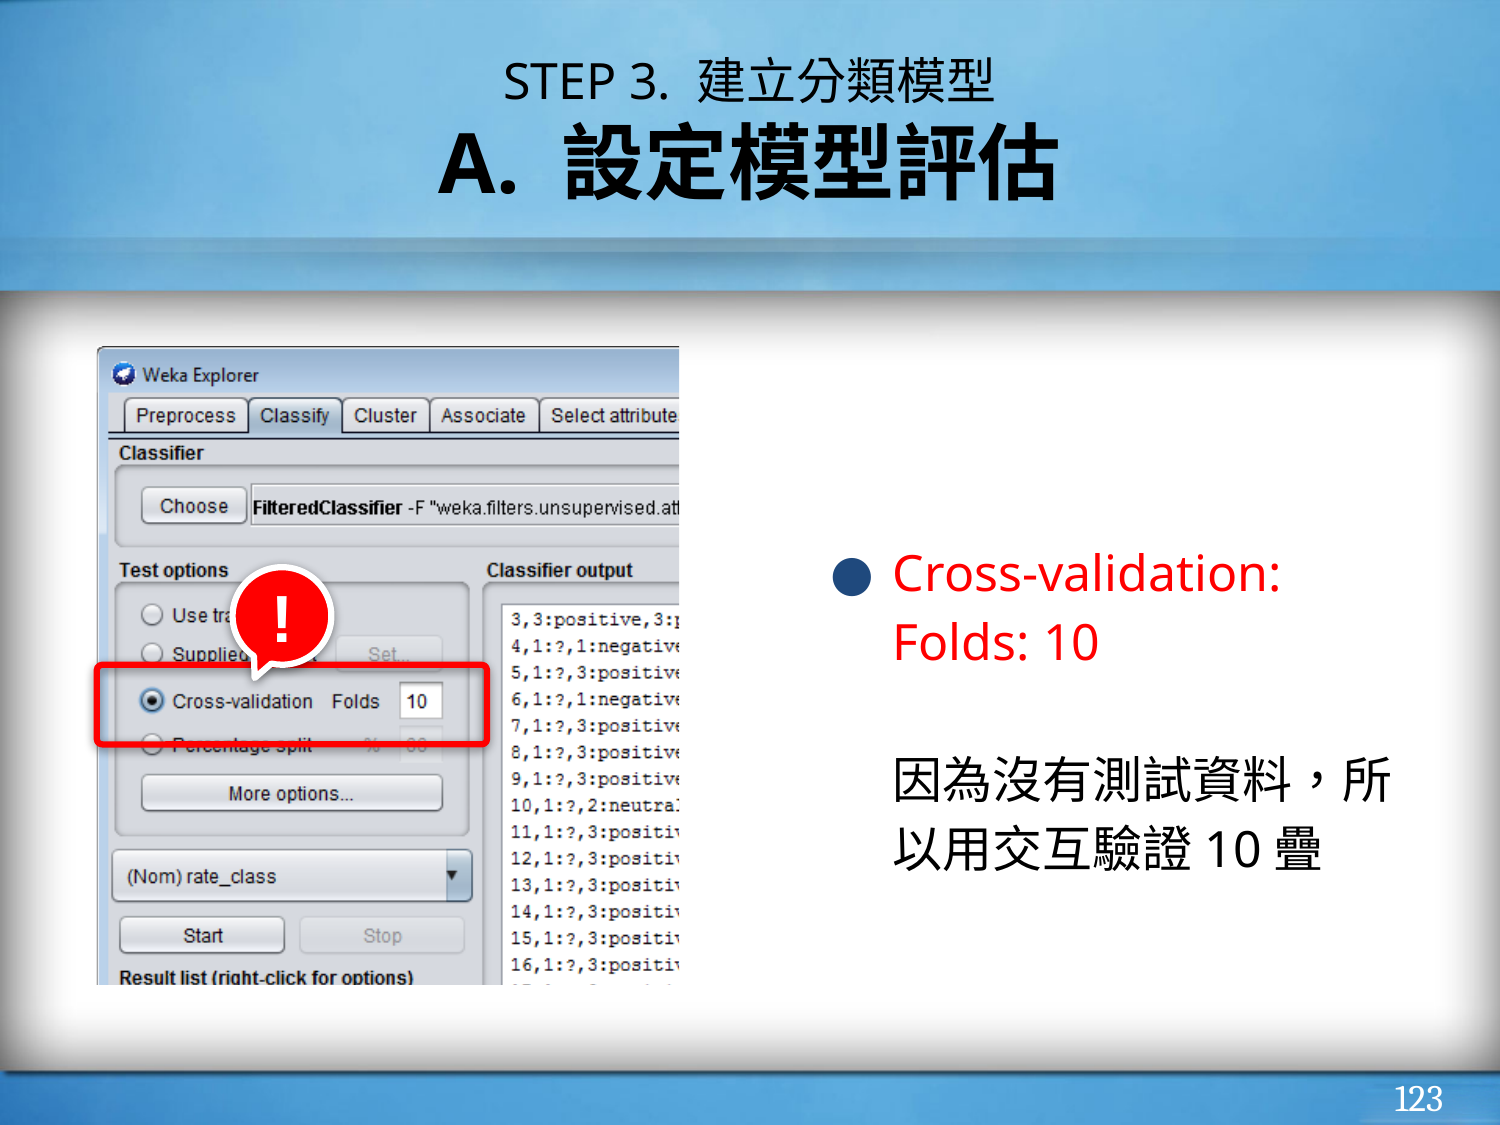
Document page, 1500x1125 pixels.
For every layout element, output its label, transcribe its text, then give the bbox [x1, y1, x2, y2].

title STEP 3. 建立分類模型 A. 設定模型評估 [78, 27, 1422, 232]
picture [0, 0, 1500, 1125]
slide_number ‹#› [1350, 1074, 1488, 1118]
list Cross-validation: Folds: 10 因為沒有測試資料，所以用交互驗證10疊 [802, 342, 1432, 1067]
